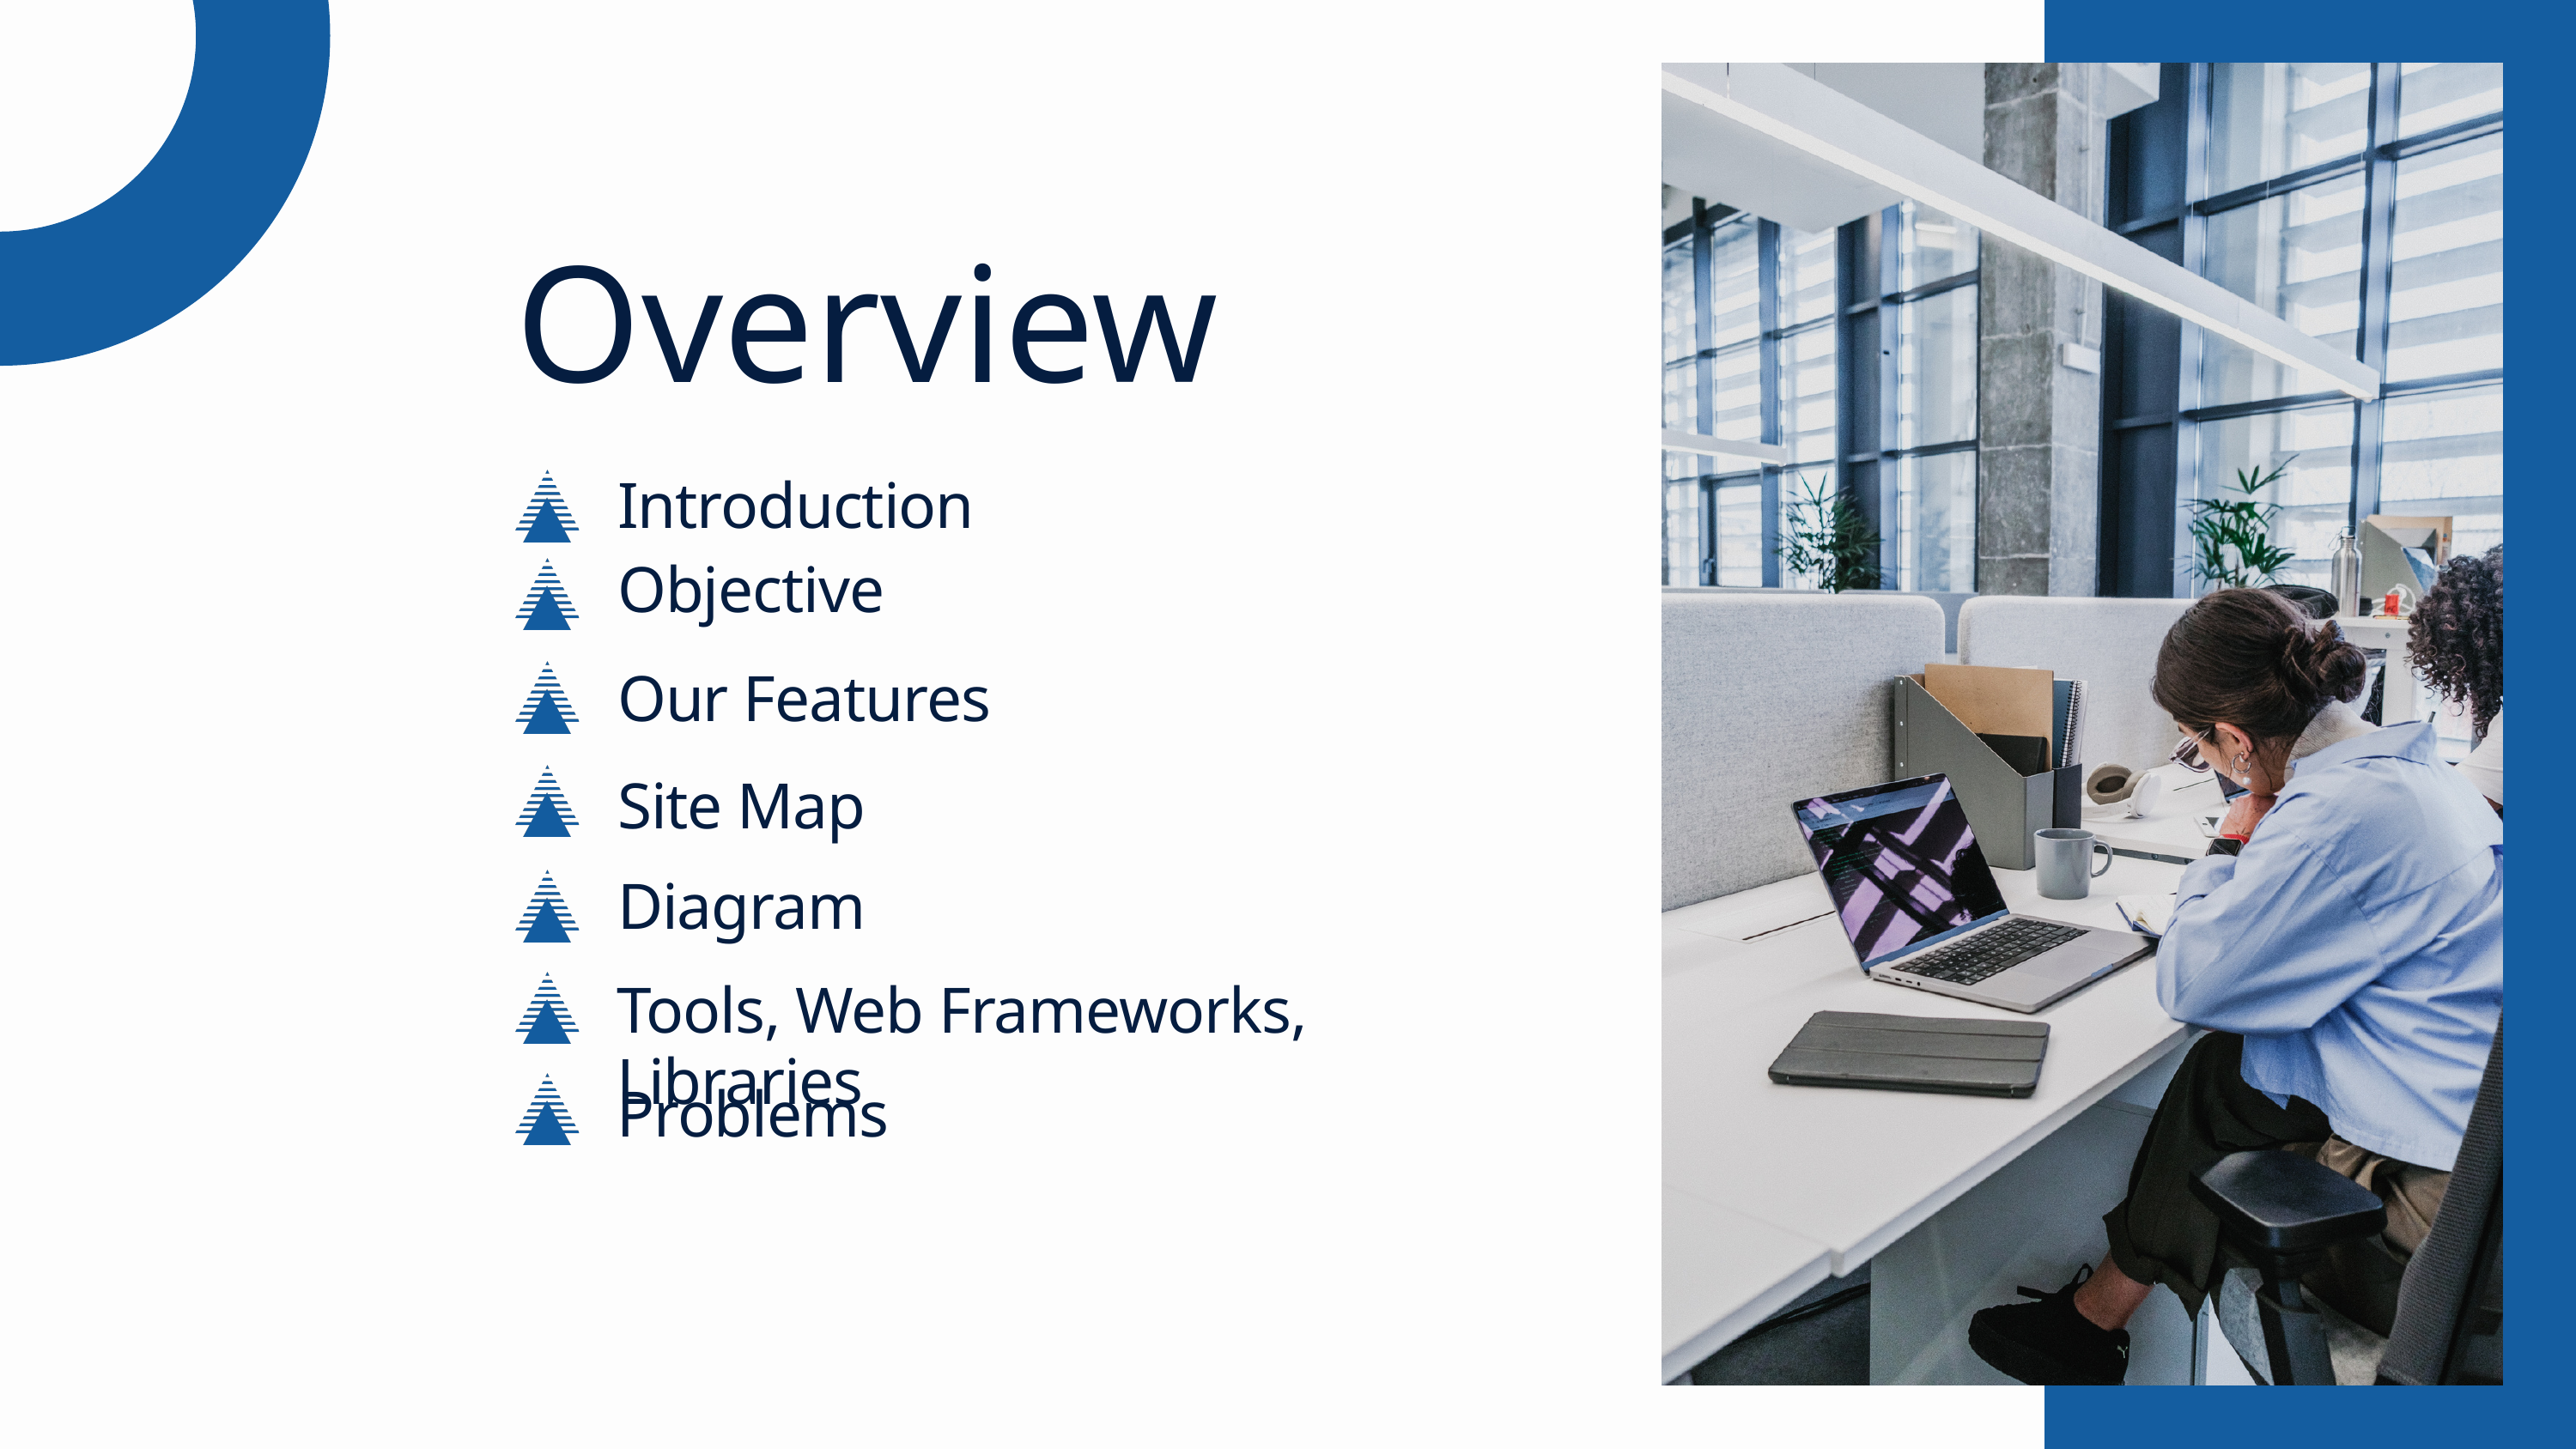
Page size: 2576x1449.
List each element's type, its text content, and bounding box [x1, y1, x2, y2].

text_box Introduction [617, 469, 1150, 541]
text_box [1662, 63, 2041, 1386]
text_box Problems [617, 1078, 1262, 1150]
text_box [515, 558, 580, 631]
text_box Diagram [617, 870, 1263, 942]
text_box [515, 661, 580, 734]
text_box Tools, Web Frameworks, Libraries [617, 973, 1467, 1117]
text_box Objective [617, 554, 1201, 626]
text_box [2044, 0, 2576, 1449]
text_box Site Map [617, 770, 1237, 842]
text_box Overview [515, 231, 1468, 415]
text_box [515, 972, 580, 1044]
text_box Our Features [617, 662, 1273, 734]
text_box [515, 470, 580, 543]
text_box [515, 1073, 580, 1146]
text_box [515, 870, 580, 943]
text_box [515, 765, 580, 838]
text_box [0, 0, 264, 300]
